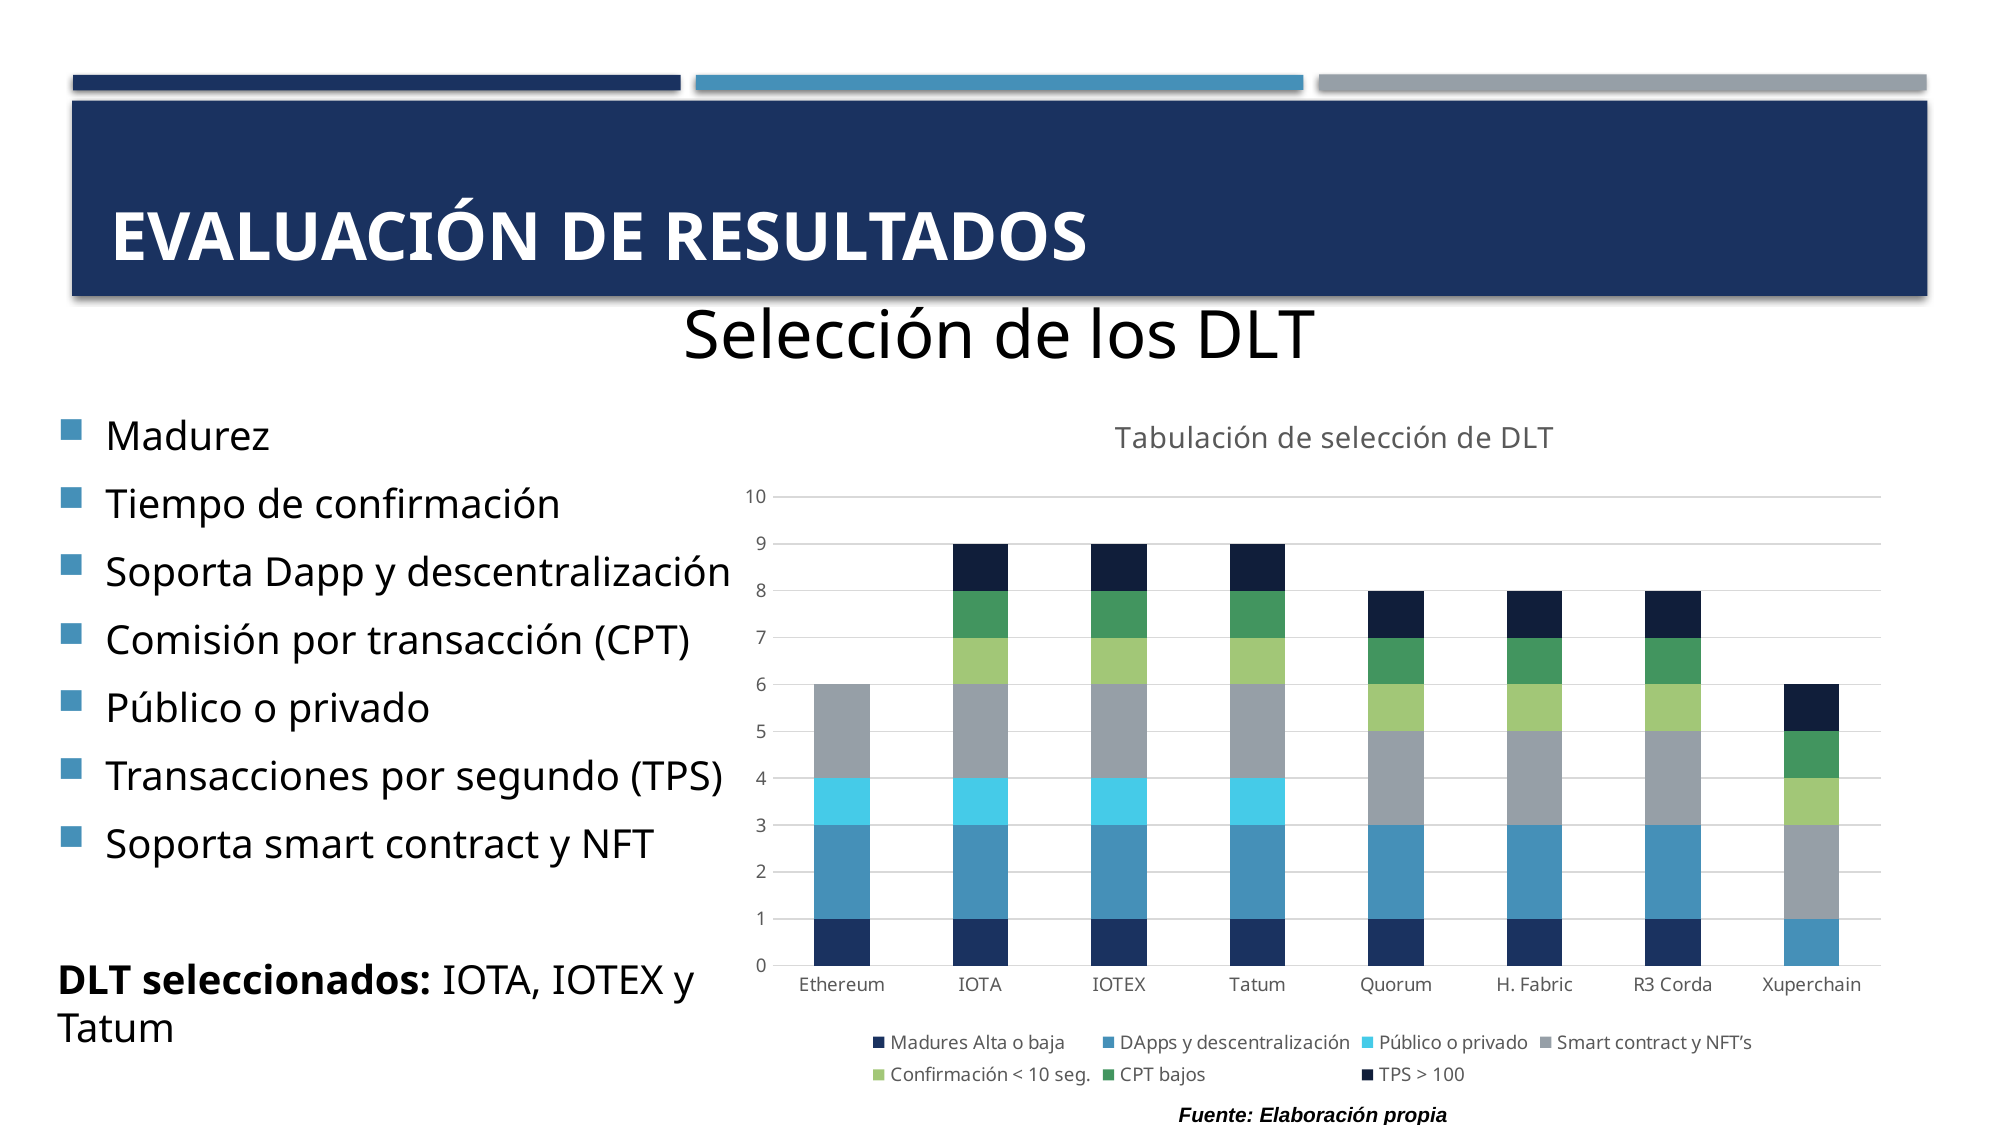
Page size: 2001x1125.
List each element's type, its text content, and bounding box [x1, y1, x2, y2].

text_box Fuente: Elaboración propia [1163, 1103, 1463, 1125]
text_box Madurez Tiempo de confirmación Soporta Dapp y descentralización Comisión por transacción (CPT) Público o privado Transacciones por segundo (TPS) Soporta smart contract y NFT DLT seleccionados: IOTA, IOTEX y Tatum [42, 366, 764, 1095]
title Evaluación de resultados [95, 115, 1905, 265]
text_box Selección de los DLT [84, 265, 1916, 398]
chart [720, 388, 1906, 1095]
